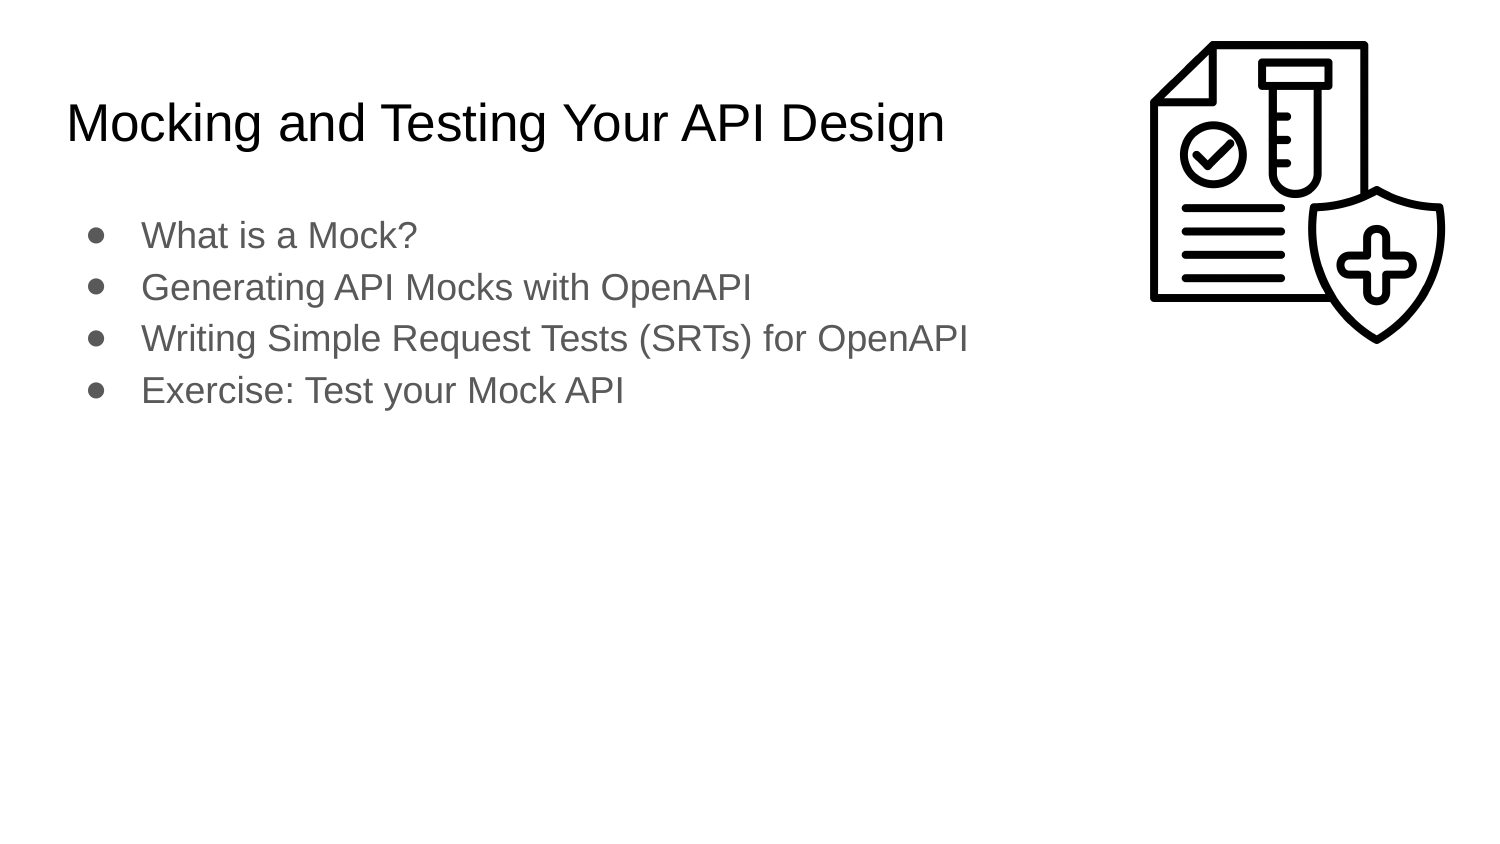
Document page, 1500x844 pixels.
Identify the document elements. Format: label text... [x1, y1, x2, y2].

title Mocking and Testing Your API Design [51, 72, 1140, 167]
list What is a Mock? Generating API Mocks with OpenAPI Writing Simple Request Tests (SRTs) for OpenAPI Exercise: Test your Mock API [51, 189, 1449, 750]
picture [1145, 40, 1450, 345]
